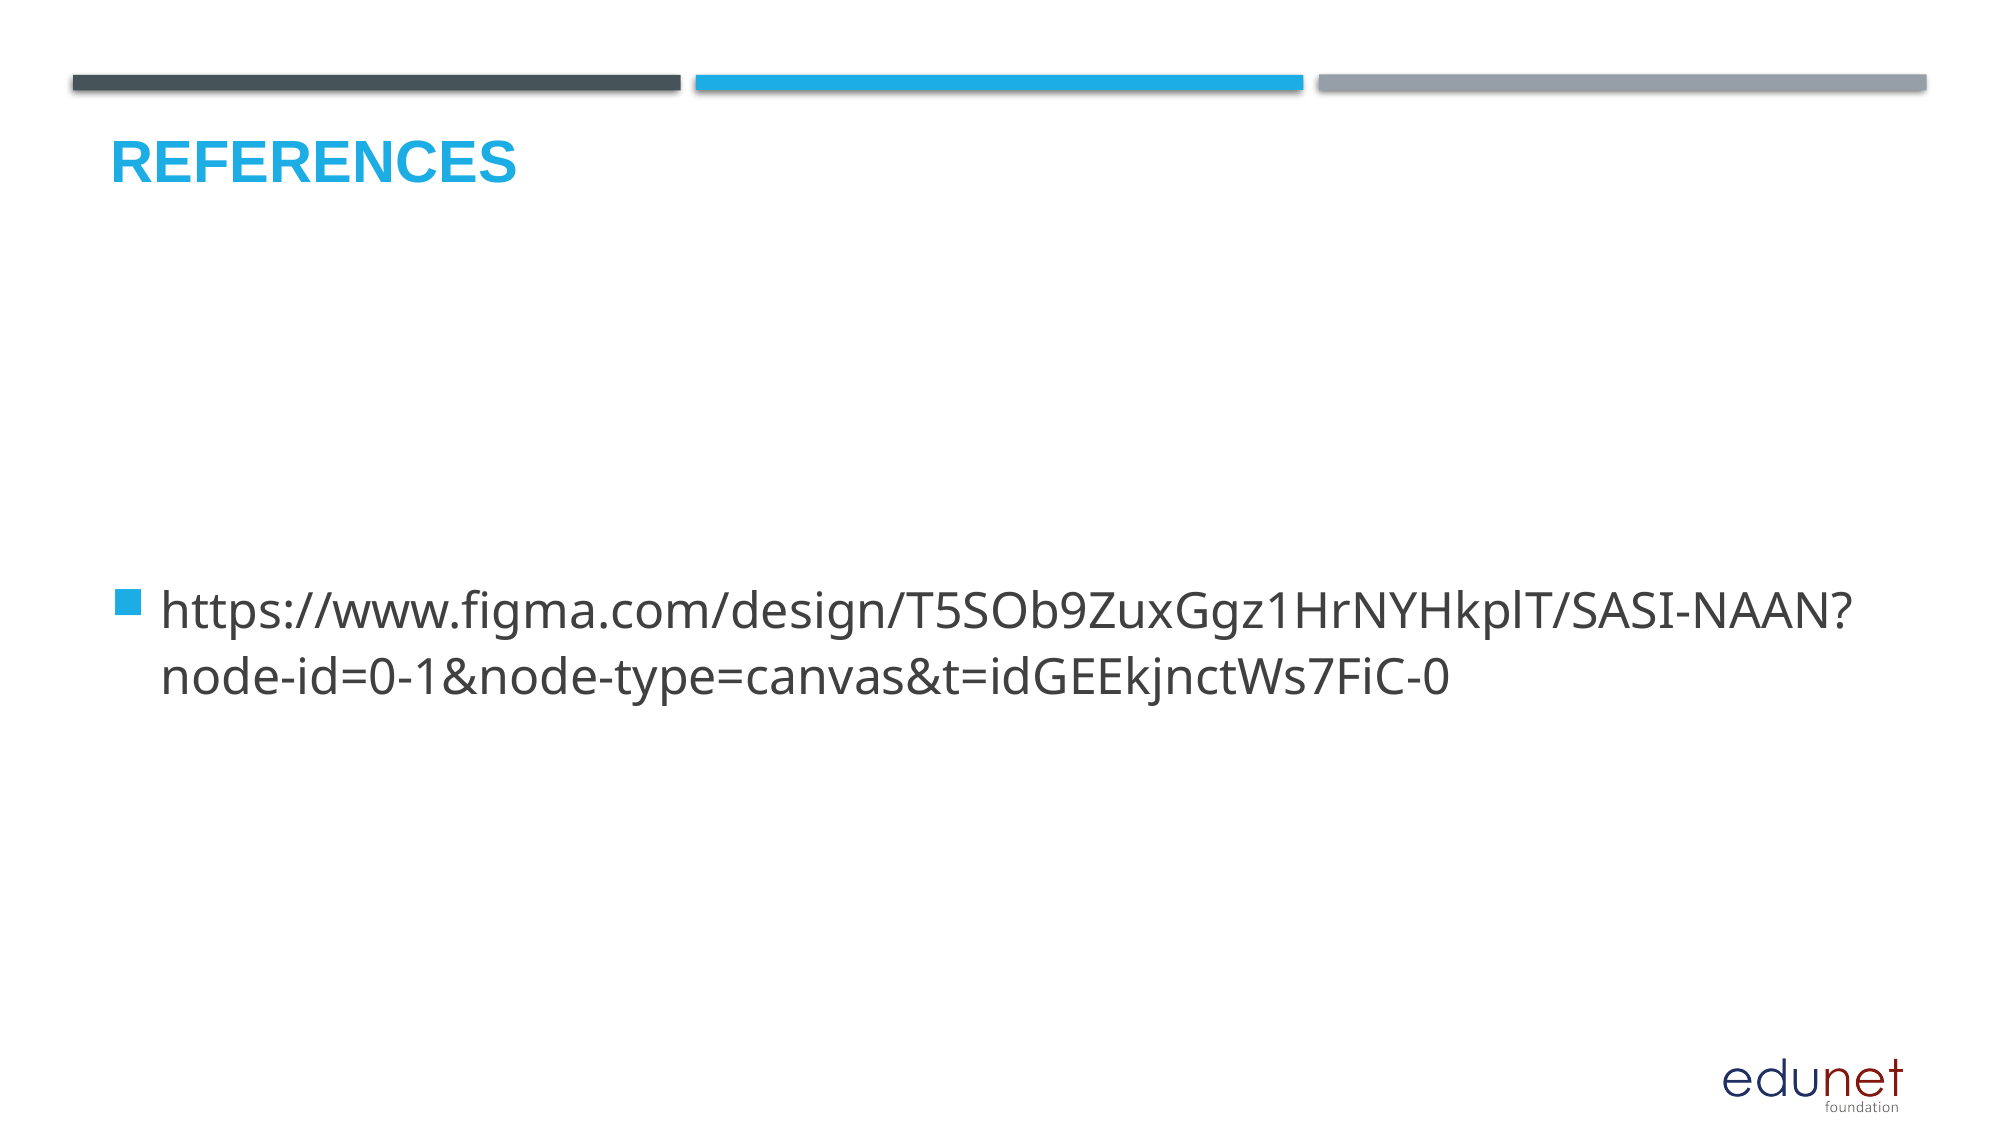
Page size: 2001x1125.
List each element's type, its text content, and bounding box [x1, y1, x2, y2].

title References [95, 115, 1905, 203]
list https://www.figma.com/design/T5SOb9ZuxGgz1HrNYHkplT/SASI-NAAN?node-id=0-1&node-type=canvas&t=idGEEkjnctWs7FiC-0 [95, 213, 1905, 981]
picture [1719, 1056, 1905, 1116]
